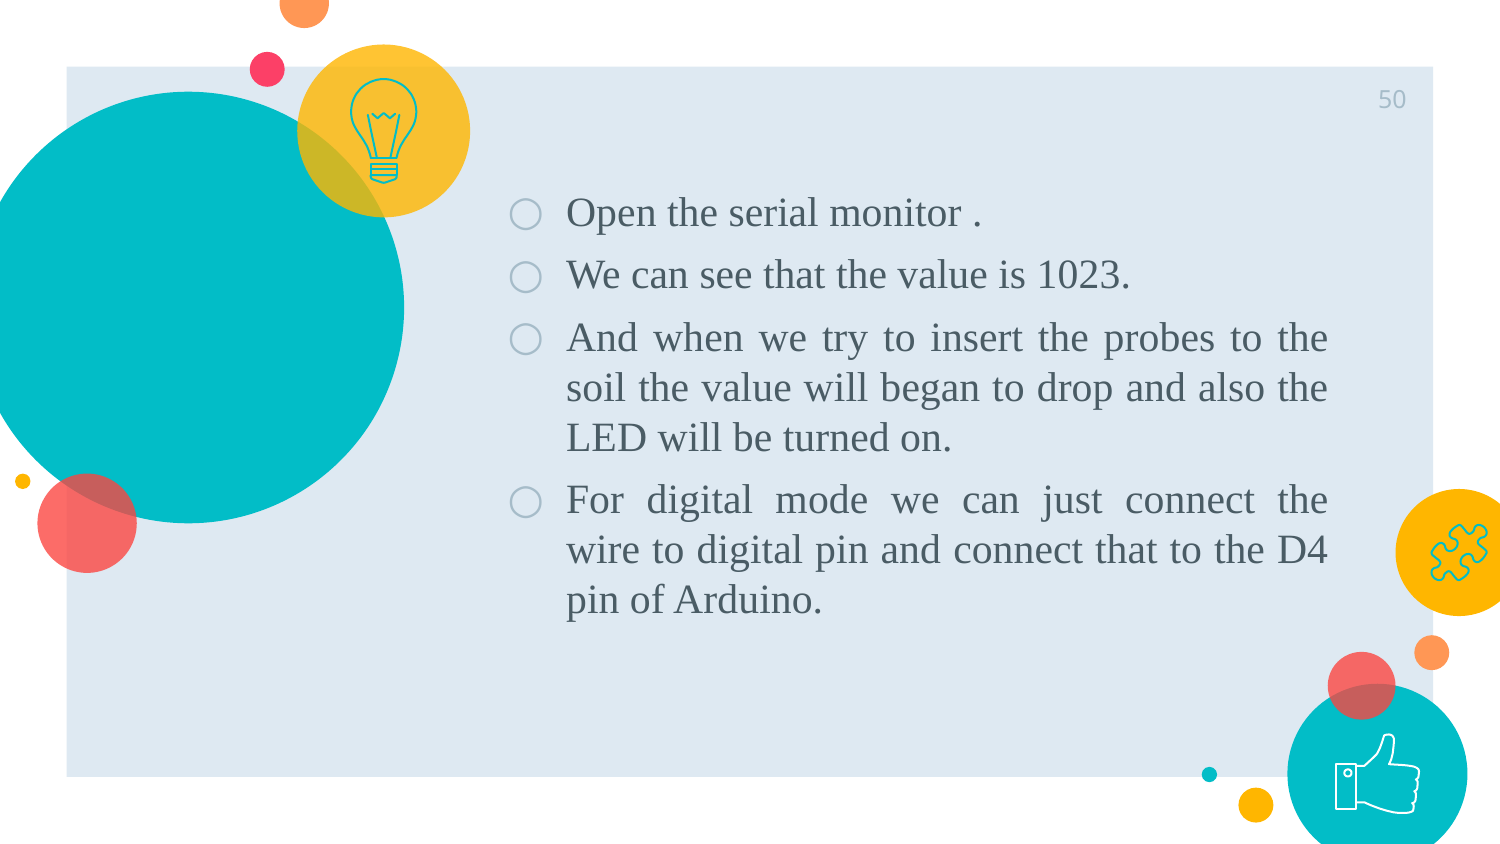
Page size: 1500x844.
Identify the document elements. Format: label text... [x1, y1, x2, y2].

slide_number 50 [1331, 68, 1422, 134]
list Open the serial monitor . We can see that the value is 1023. And when we try to insert the probes to the soil the value will began to drop and also the LED will be turned on. For digital mode we can just connect the wire to digital pin and connect that to the D4 pin of Arduino. [476, 169, 1345, 706]
